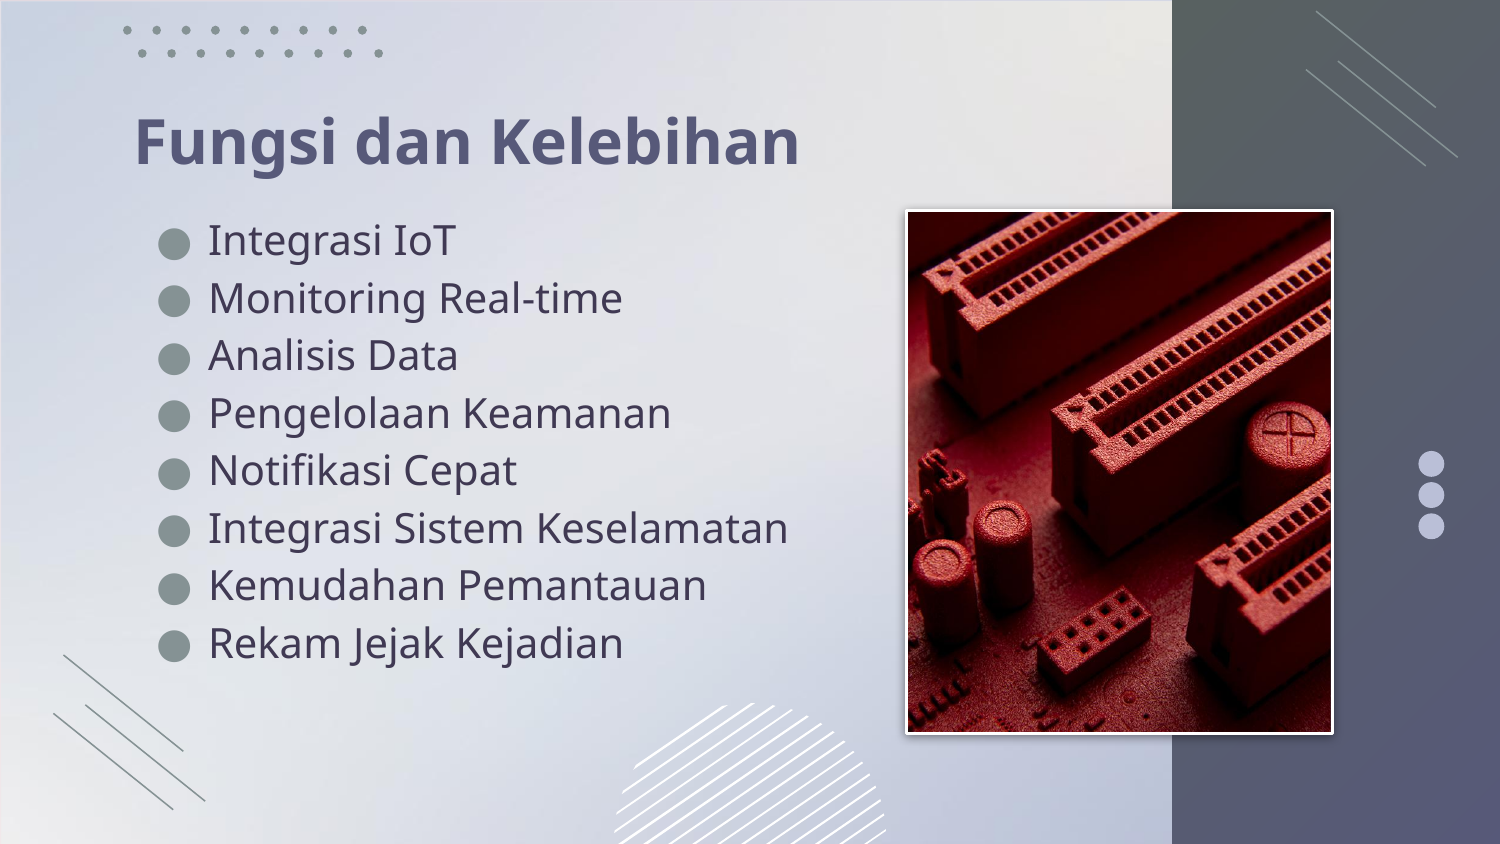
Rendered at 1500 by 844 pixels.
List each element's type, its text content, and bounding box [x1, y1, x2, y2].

picture [2, 2, 1172, 844]
subtitle Integrasi IoT Monitoring Real-time Analisis Data Pengelolaan Keamanan Notifikasi Cepat Integrasi Sistem Keselamatan Kemudahan Pemantauan Rekam Jejak Kejadian [117, 191, 832, 712]
title Fungsi dan Kelebihan [118, 86, 1382, 173]
picture [907, 211, 1331, 733]
